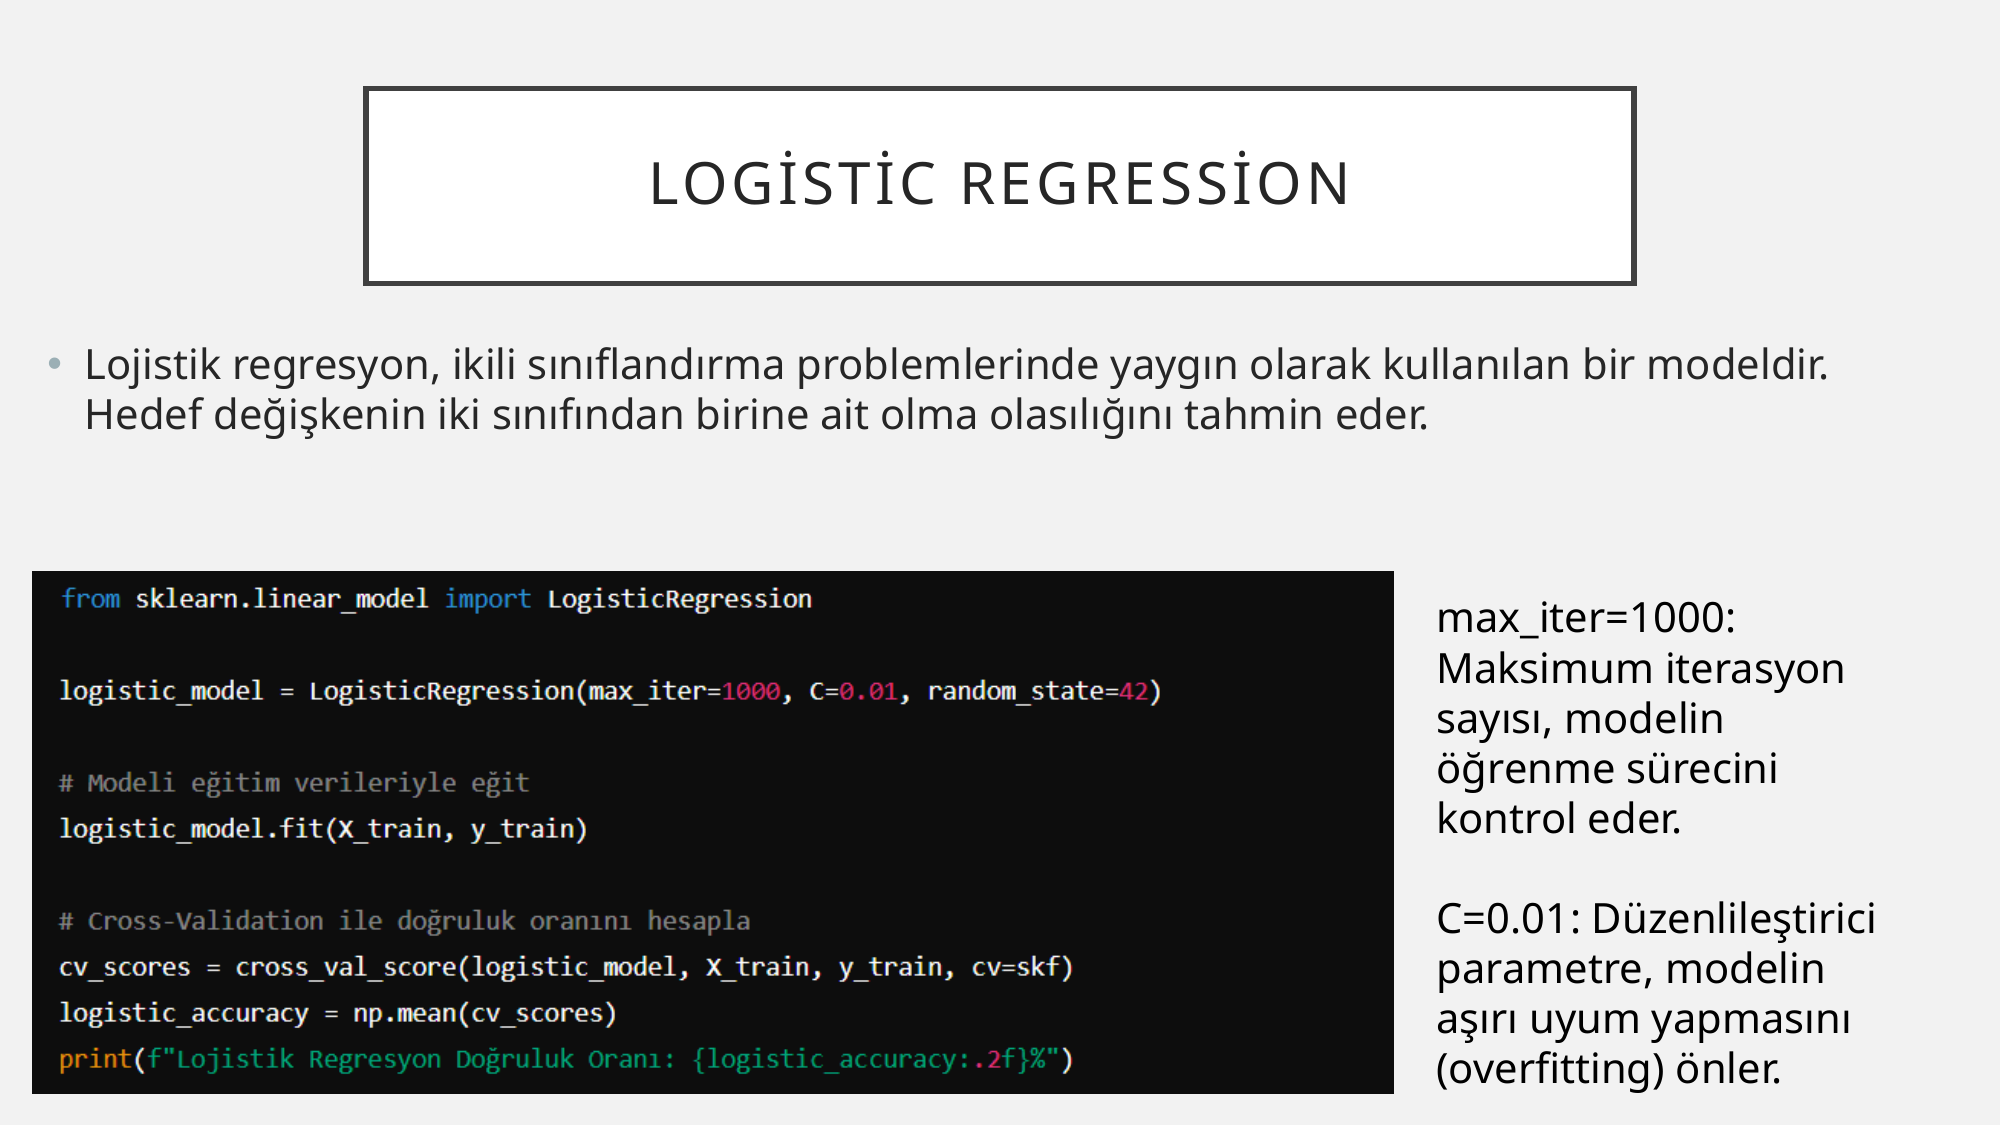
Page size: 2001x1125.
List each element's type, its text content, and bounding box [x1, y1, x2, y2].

text_box max_iter=1000: Maksimum iterasyon sayısı, modelin öğrenme sürecini kontrol eder. C=0.01: Düzenlileştirici parametre, modelin aşırı uyum yapmasını (overfitting) önler. [1421, 583, 1917, 1099]
title Logistic Regression [363, 86, 1637, 286]
list Lojistik regresyon, ikili sınıflandırma problemlerinde yaygın olarak kullanılan bir modeldir. Hedef değişkenin iki sınıfından birine ait olma olasılığını tahmin eder. [32, 330, 1856, 526]
picture [32, 571, 1394, 1094]
